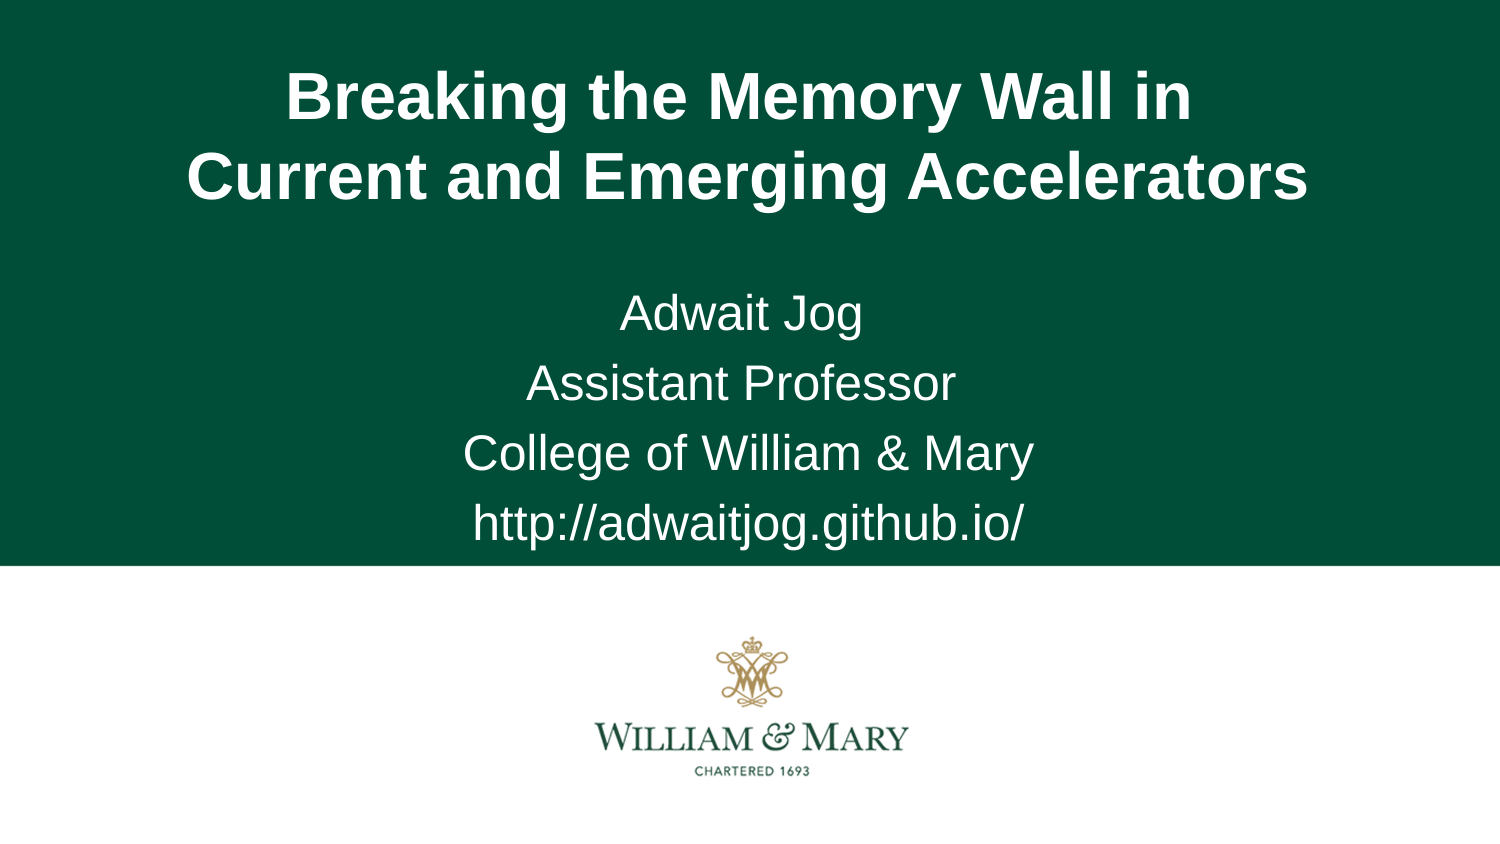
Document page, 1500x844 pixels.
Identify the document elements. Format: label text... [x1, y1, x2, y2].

list Adwait Jog Assistant Professor College of William & Mary http://adwaitjog.github.io/ [144, 272, 1354, 489]
title Breaking the Memory Wall in Current and Emerging Accelerators [15, 23, 1482, 243]
picture [0, 0, 1500, 844]
